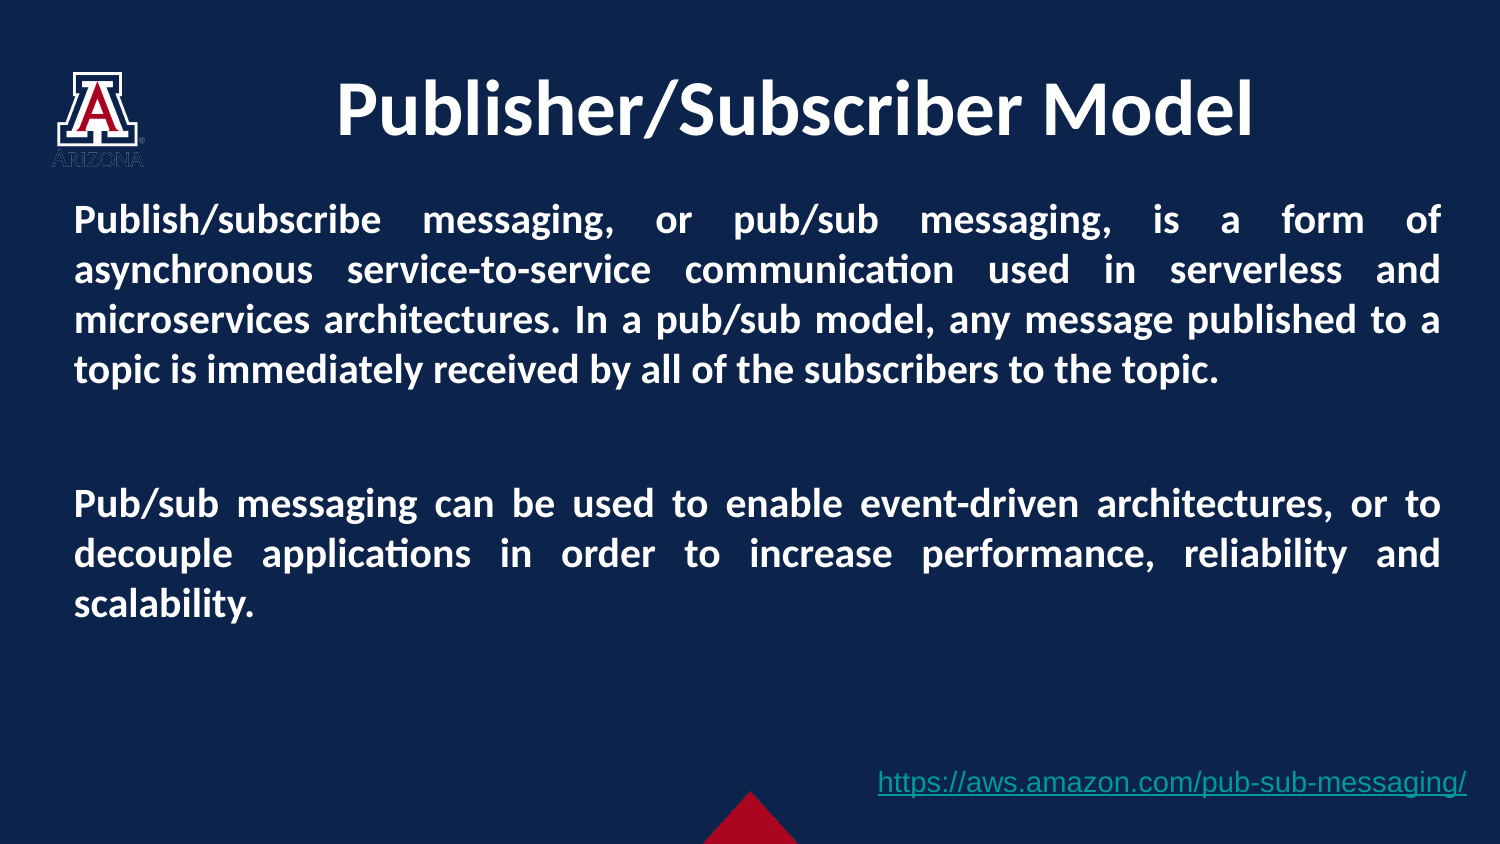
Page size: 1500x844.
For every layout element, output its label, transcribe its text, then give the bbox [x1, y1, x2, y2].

list Publish/subscribe messaging, or pub/sub messaging, is a form of asynchronous service-to-service communication used in serverless and microservices architectures. In a pub/sub model, any message published to a topic is immediately received by all of the subscribers to the topic. Pub/sub messaging can be used to enable event-driven architectures, or to decouple applications in order to increase performance, reliability and scalability. [51, 185, 1449, 747]
text_box https://aws.amazon.com/pub-sub-messaging/ [863, 755, 1483, 806]
picture [702, 791, 798, 844]
picture [51, 72, 145, 167]
title Publisher/Subscriber Model [144, 56, 1449, 151]
